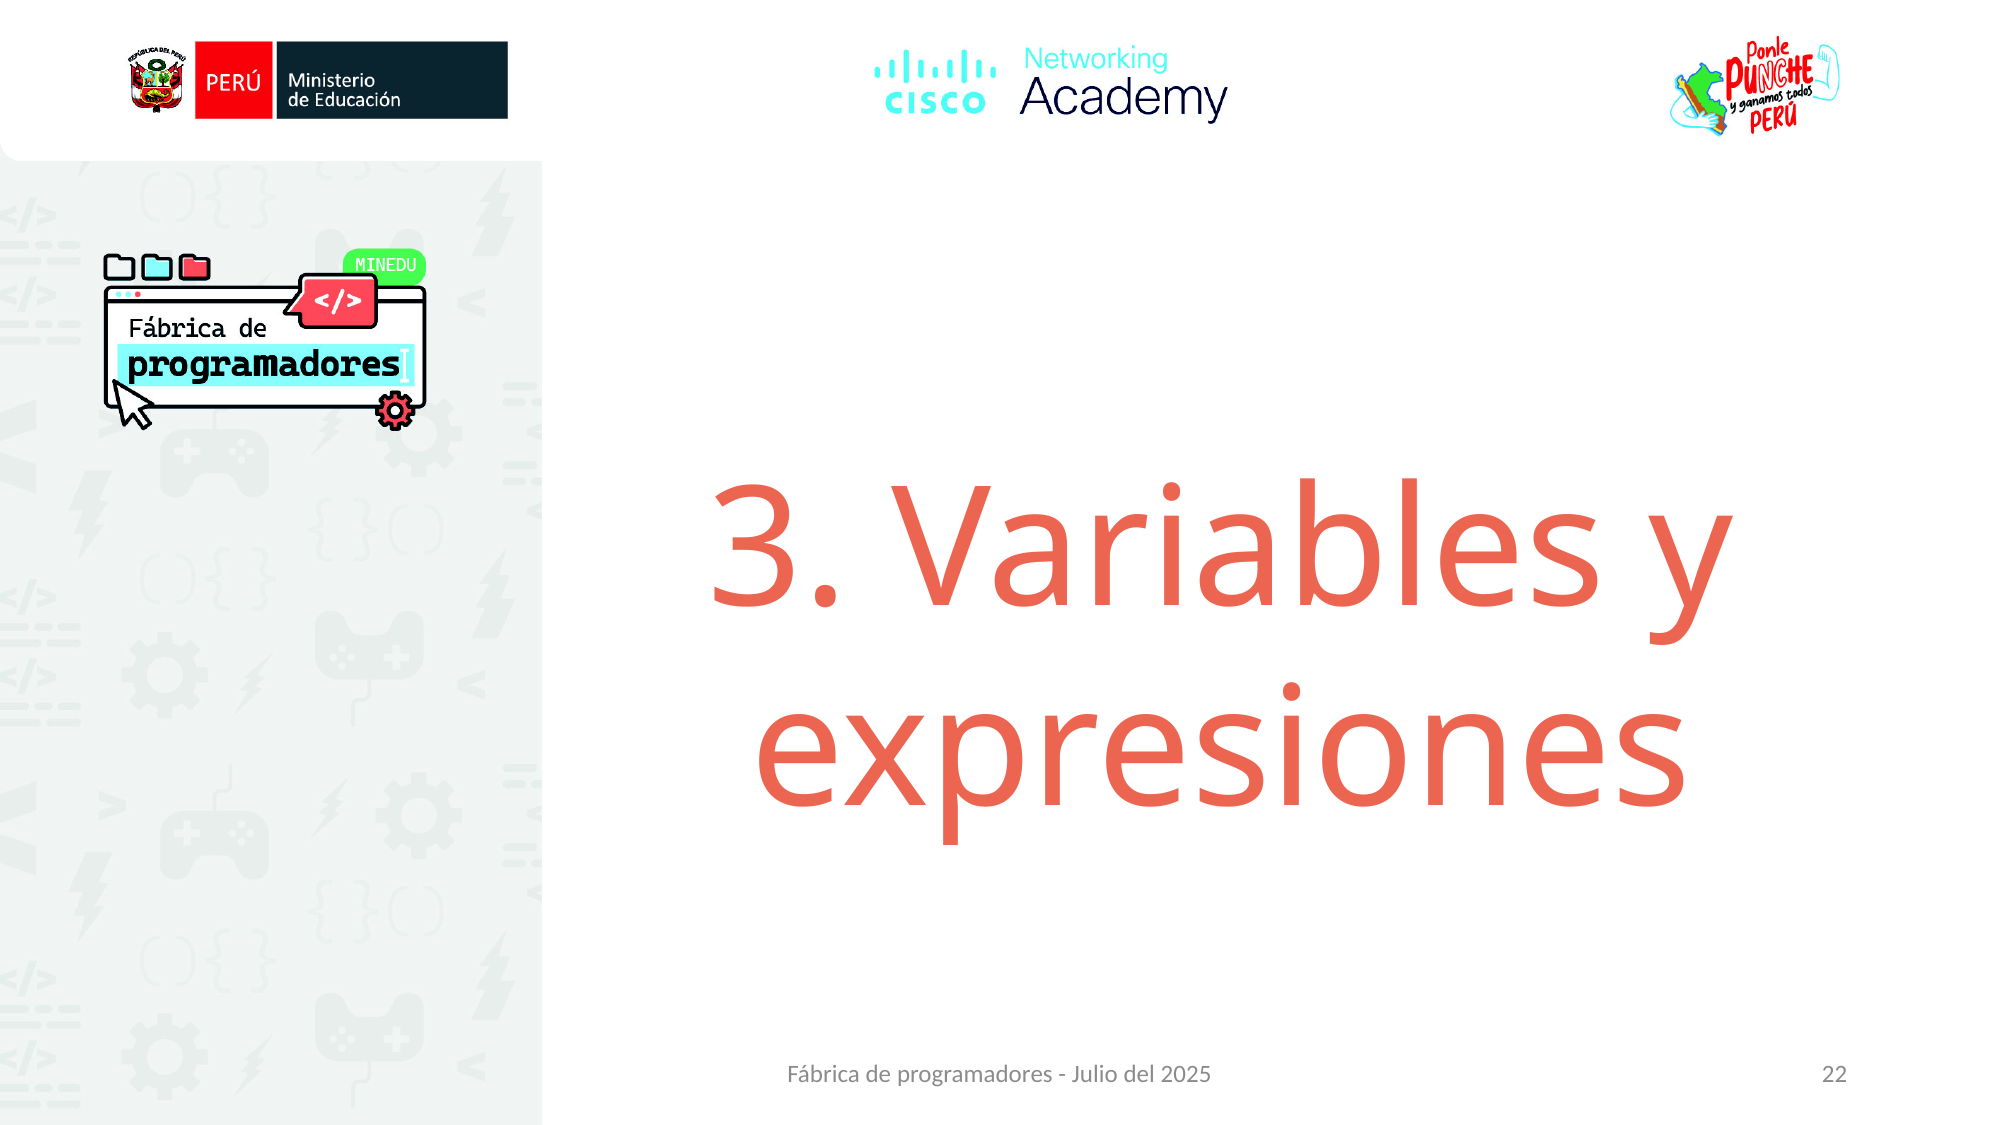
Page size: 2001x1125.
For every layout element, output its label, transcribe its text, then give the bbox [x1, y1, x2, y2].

slide_number 22 [1412, 1042, 1863, 1103]
text_box 3. Variables y expresiones [544, 431, 1898, 907]
picture [0, 0, 2001, 1125]
footer Fábrica de programadores - Julio del 2025 [662, 1042, 1338, 1103]
